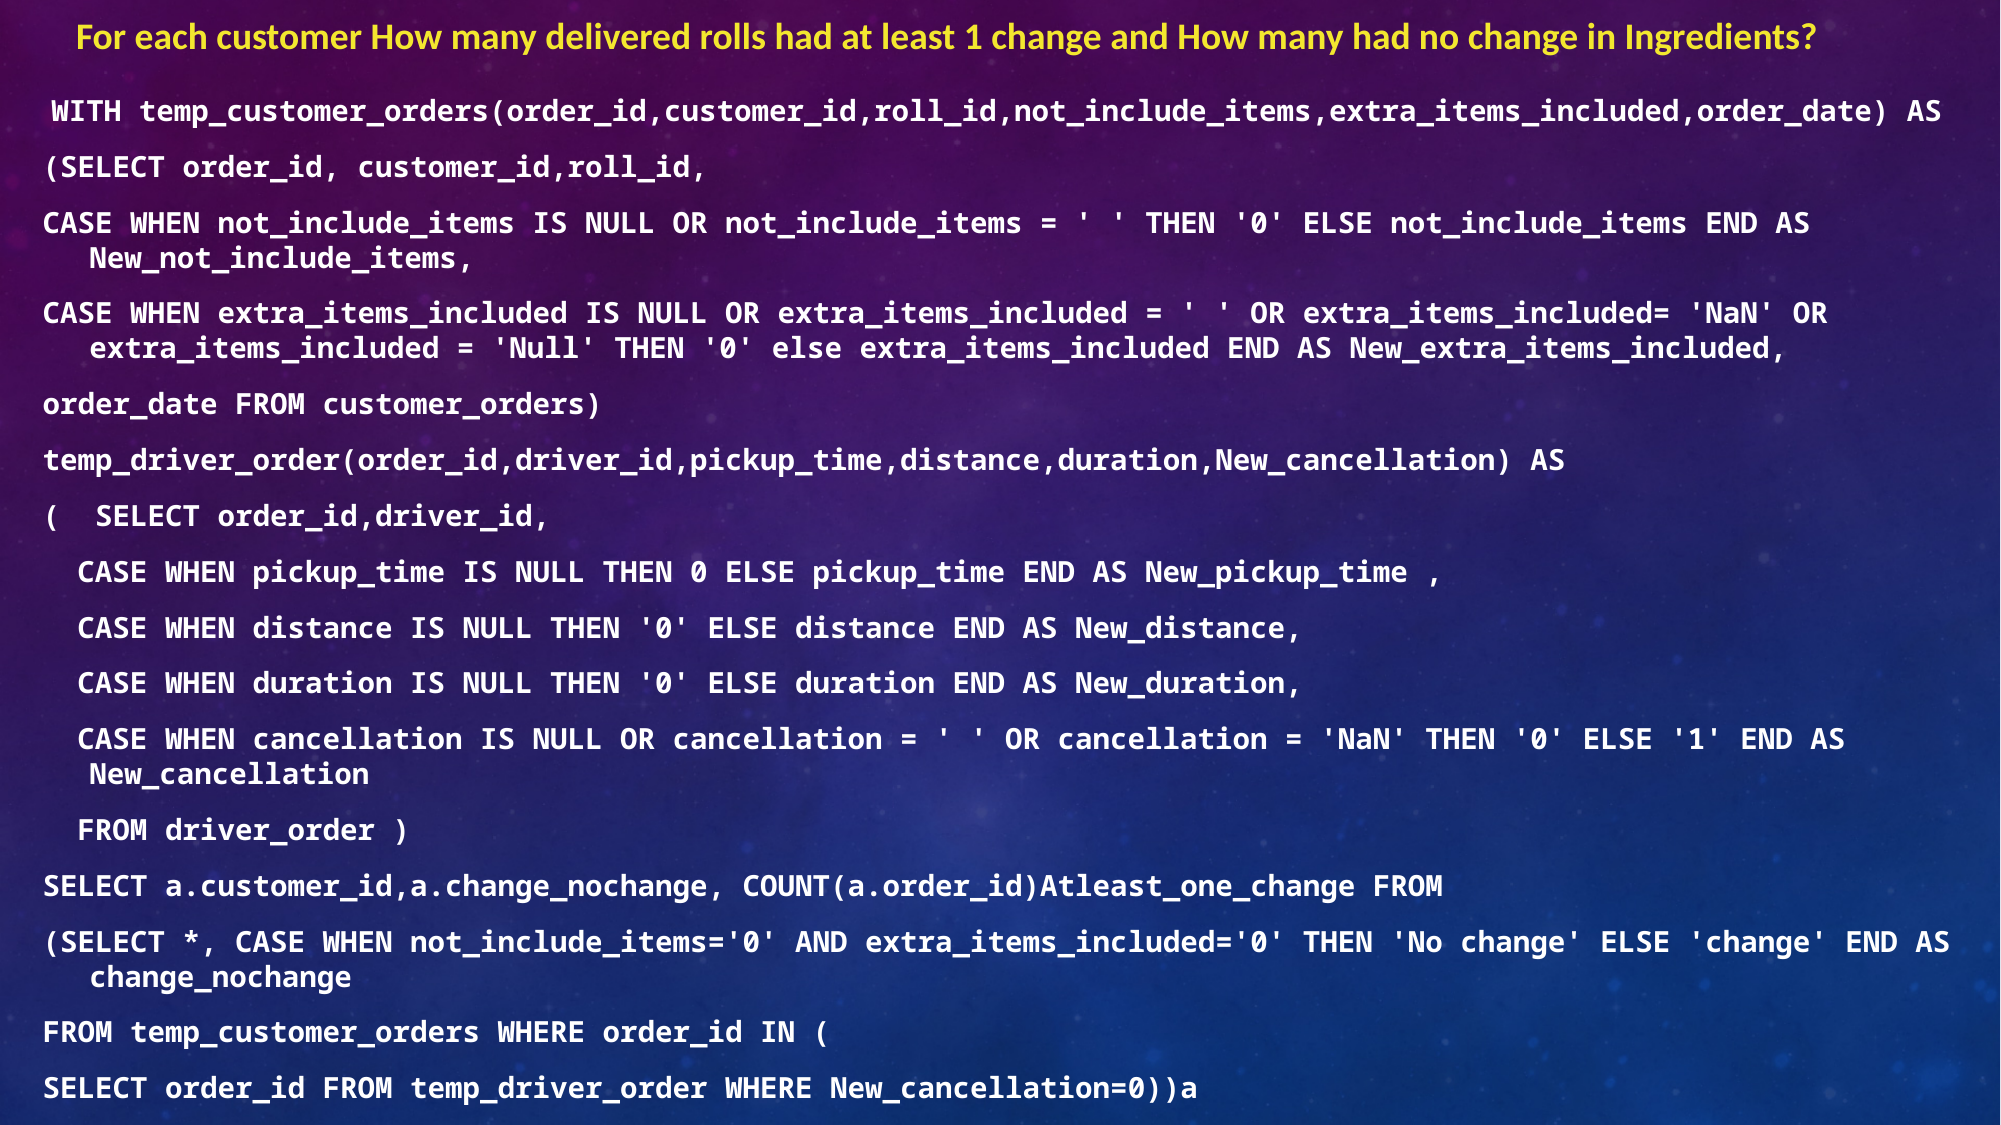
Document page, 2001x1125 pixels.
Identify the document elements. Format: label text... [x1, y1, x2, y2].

picture [0, 0, 2001, 1125]
list WITH temp_customer_orders(order_id,customer_id,roll_id,not_include_items,extra_items_included,order_date) AS (SELECT order_id, customer_id,roll_id, CASE WHEN not_include_items IS NULL OR not_include_items = ' ' THEN '0' ELSE not_include_items END AS New_not_include_items, CASE WHEN extra_items_included IS NULL OR extra_items_included = ' ' OR extra_items_included= 'NaN' OR extra_items_included = 'Null' THEN '0' else extra_items_included END AS New_extra_items_included, order_date FROM customer_orders) temp_driver_order(order_id,driver_id,pickup_time,distance,duration,New_cancellation) AS ( SELECT order_id,driver_id, CASE WHEN pickup_time IS NULL THEN 0 ELSE pickup_time END AS New_pickup_time , CASE WHEN distance IS NULL THEN '0' ELSE distance END AS New_distance, CASE WHEN duration IS NULL THEN '0' ELSE duration END AS New_duration, CASE WHEN cancellation IS NULL OR cancellation = ' ' OR cancellation = 'NaN' THEN '0' ELSE '1' END AS New_cancellation FROM driver_order ) SELECT a.customer_id,a.change_nochange, COUNT(a.order_id)Atleast_one_change FROM (SELECT *, CASE WHEN not_include_items='0' AND extra_items_included='0' THEN 'No change' ELSE 'change' END AS change_nochange FROM temp_customer_orders WHERE order_id IN ( SELECT order_id FROM temp_driver_order WHERE New_cancellation=0))a group by customer_id,change_nochange; [27, 84, 1982, 1125]
list For each customer How many delivered rolls had at least 1 change and How many had no change in Ingredients? [61, 31, 2000, 67]
